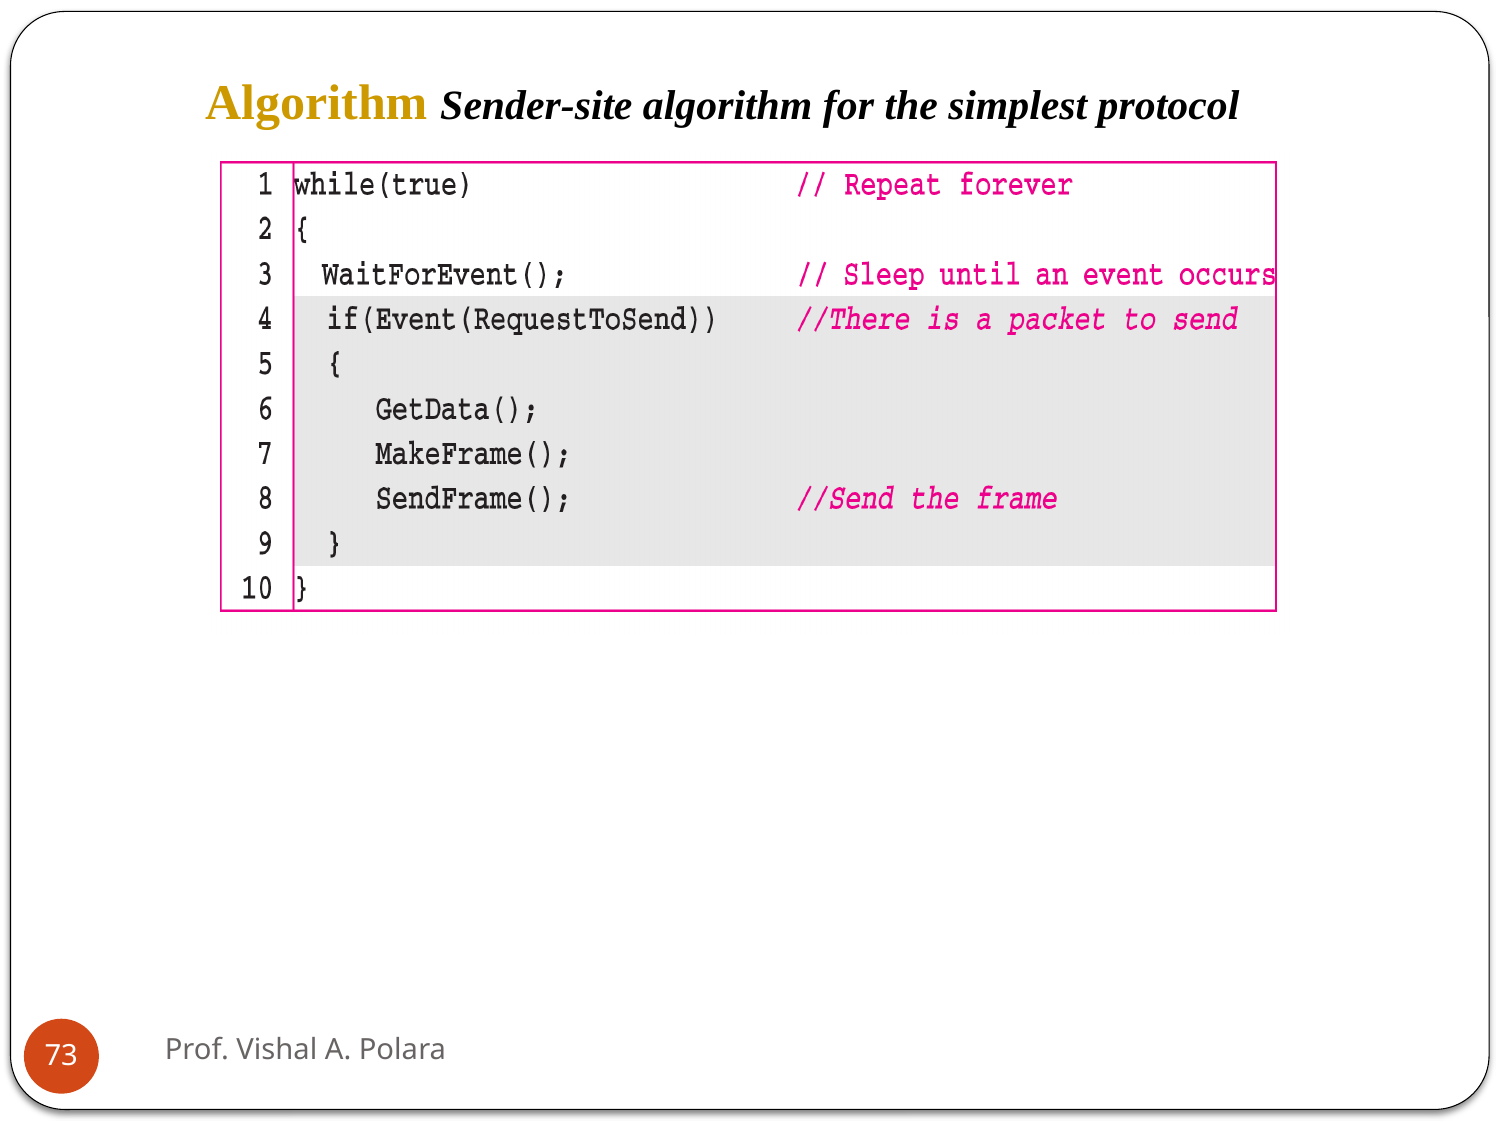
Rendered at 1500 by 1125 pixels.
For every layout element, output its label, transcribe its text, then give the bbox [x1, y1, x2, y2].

picture [206, 149, 1294, 635]
slide_number 73 [23, 1018, 99, 1094]
footer Prof. Vishal A. Polara [150, 1012, 800, 1088]
text_box Algorithm Sender-site algorithm for the simplest protocol [190, 62, 1255, 138]
